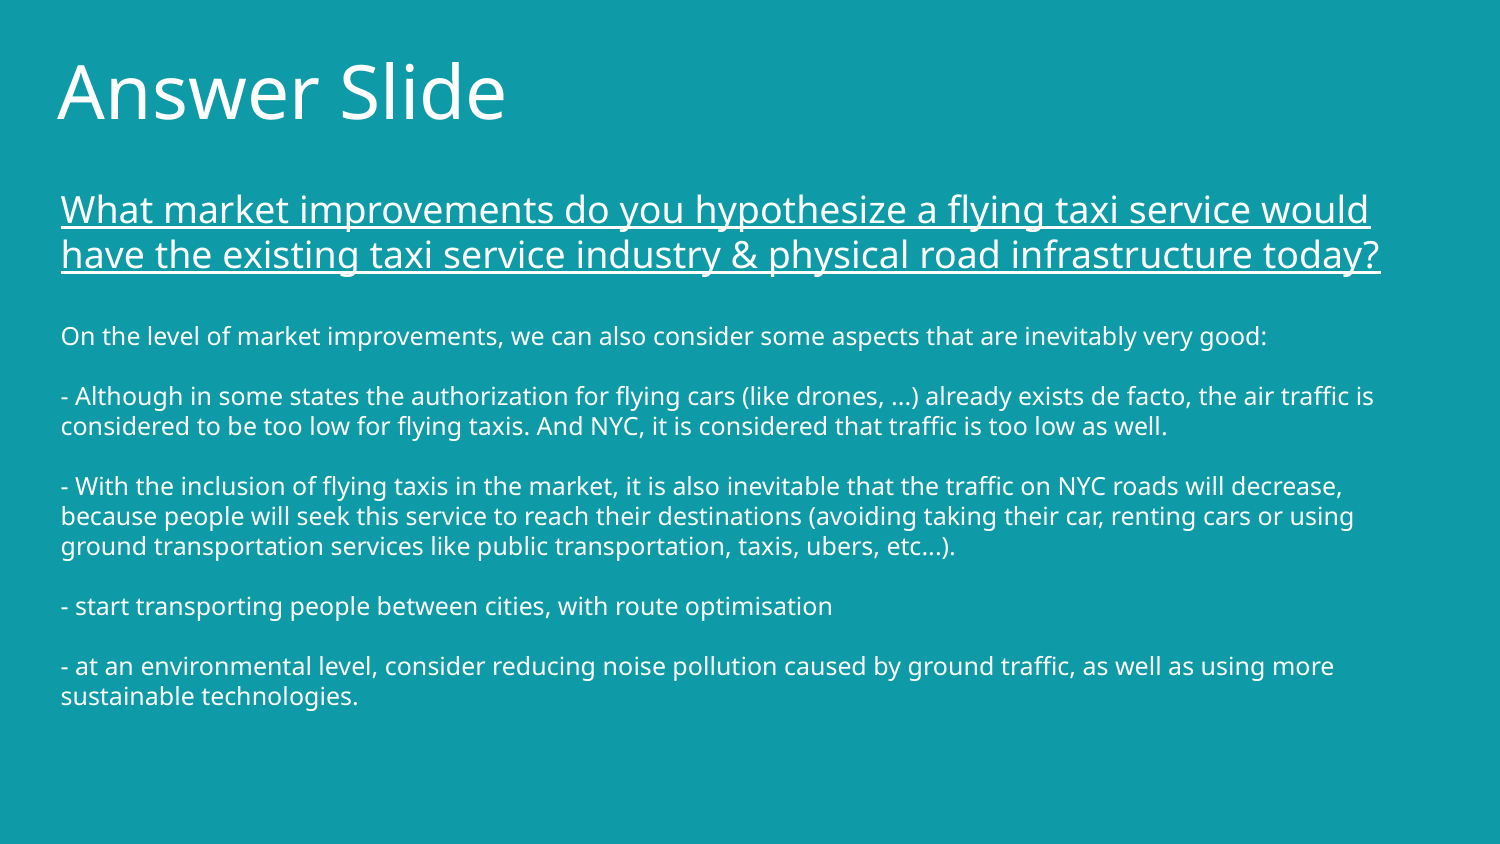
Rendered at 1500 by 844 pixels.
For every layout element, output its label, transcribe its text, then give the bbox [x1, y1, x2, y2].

title Answer Slide [42, 29, 1441, 134]
title What market improvements do you hypothesize a flying taxi service would have the existing taxi service industry & physical road infrastructure today? On the level of market improvements, we can also consider some aspects that are inevitably very good: - Although in some states the authorization for flying cars (like drones, ...) already exists de facto, the air traffic is considered to be too low for flying taxis. And NYC, it is considered that traffic is too low as well. - With the inclusion of flying taxis in the market, it is also inevitable that the traffic on NYC roads will decrease, because people will seek this service to reach their destinations (avoiding taking their car, renting cars or using ground transportation services like public transportation, taxis, ubers, etc...). - start transporting people between cities, with route optimisation - at an environmental level, consider reducing noise pollution caused by ground traffic, as well as using more sustainable technologies. [45, 170, 1455, 693]
